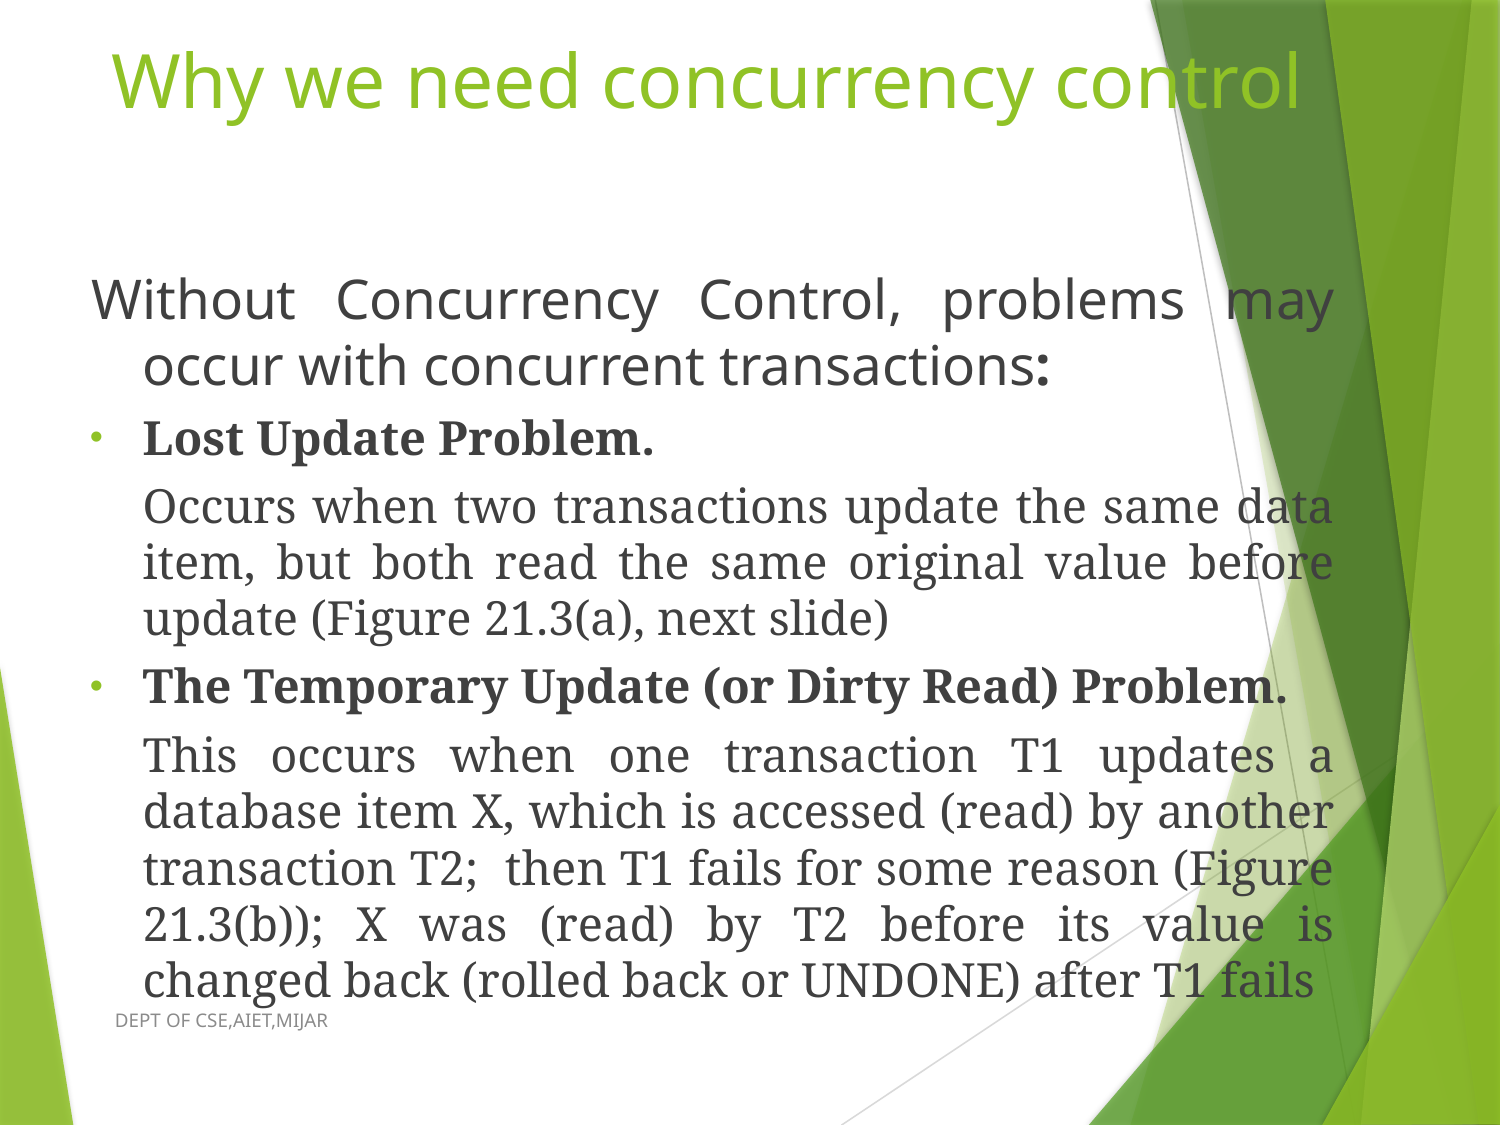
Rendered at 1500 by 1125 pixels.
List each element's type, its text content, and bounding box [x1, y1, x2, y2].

list Without Concurrency Control, problems may occur with concurrent transactions: Lost Update Problem. Occurs when two transactions update the same data item, but both read the same original value before update (Figure 21.3(a), next slide) The Temporary Update (or Dirty Read) Problem. This occurs when one transaction T1 updates a database item X, which is accessed (read) by another transaction T2; then T1 fails for some reason (Figure 21.3(b)); X was (read) by T2 before its value is changed back (rolled back or UNDONE) after T1 fails [75, 257, 1350, 1063]
title Why we need concurrency control [0, 7, 1425, 150]
footer DEPT OF CSE,AIET,MIJAR [99, 991, 859, 1051]
